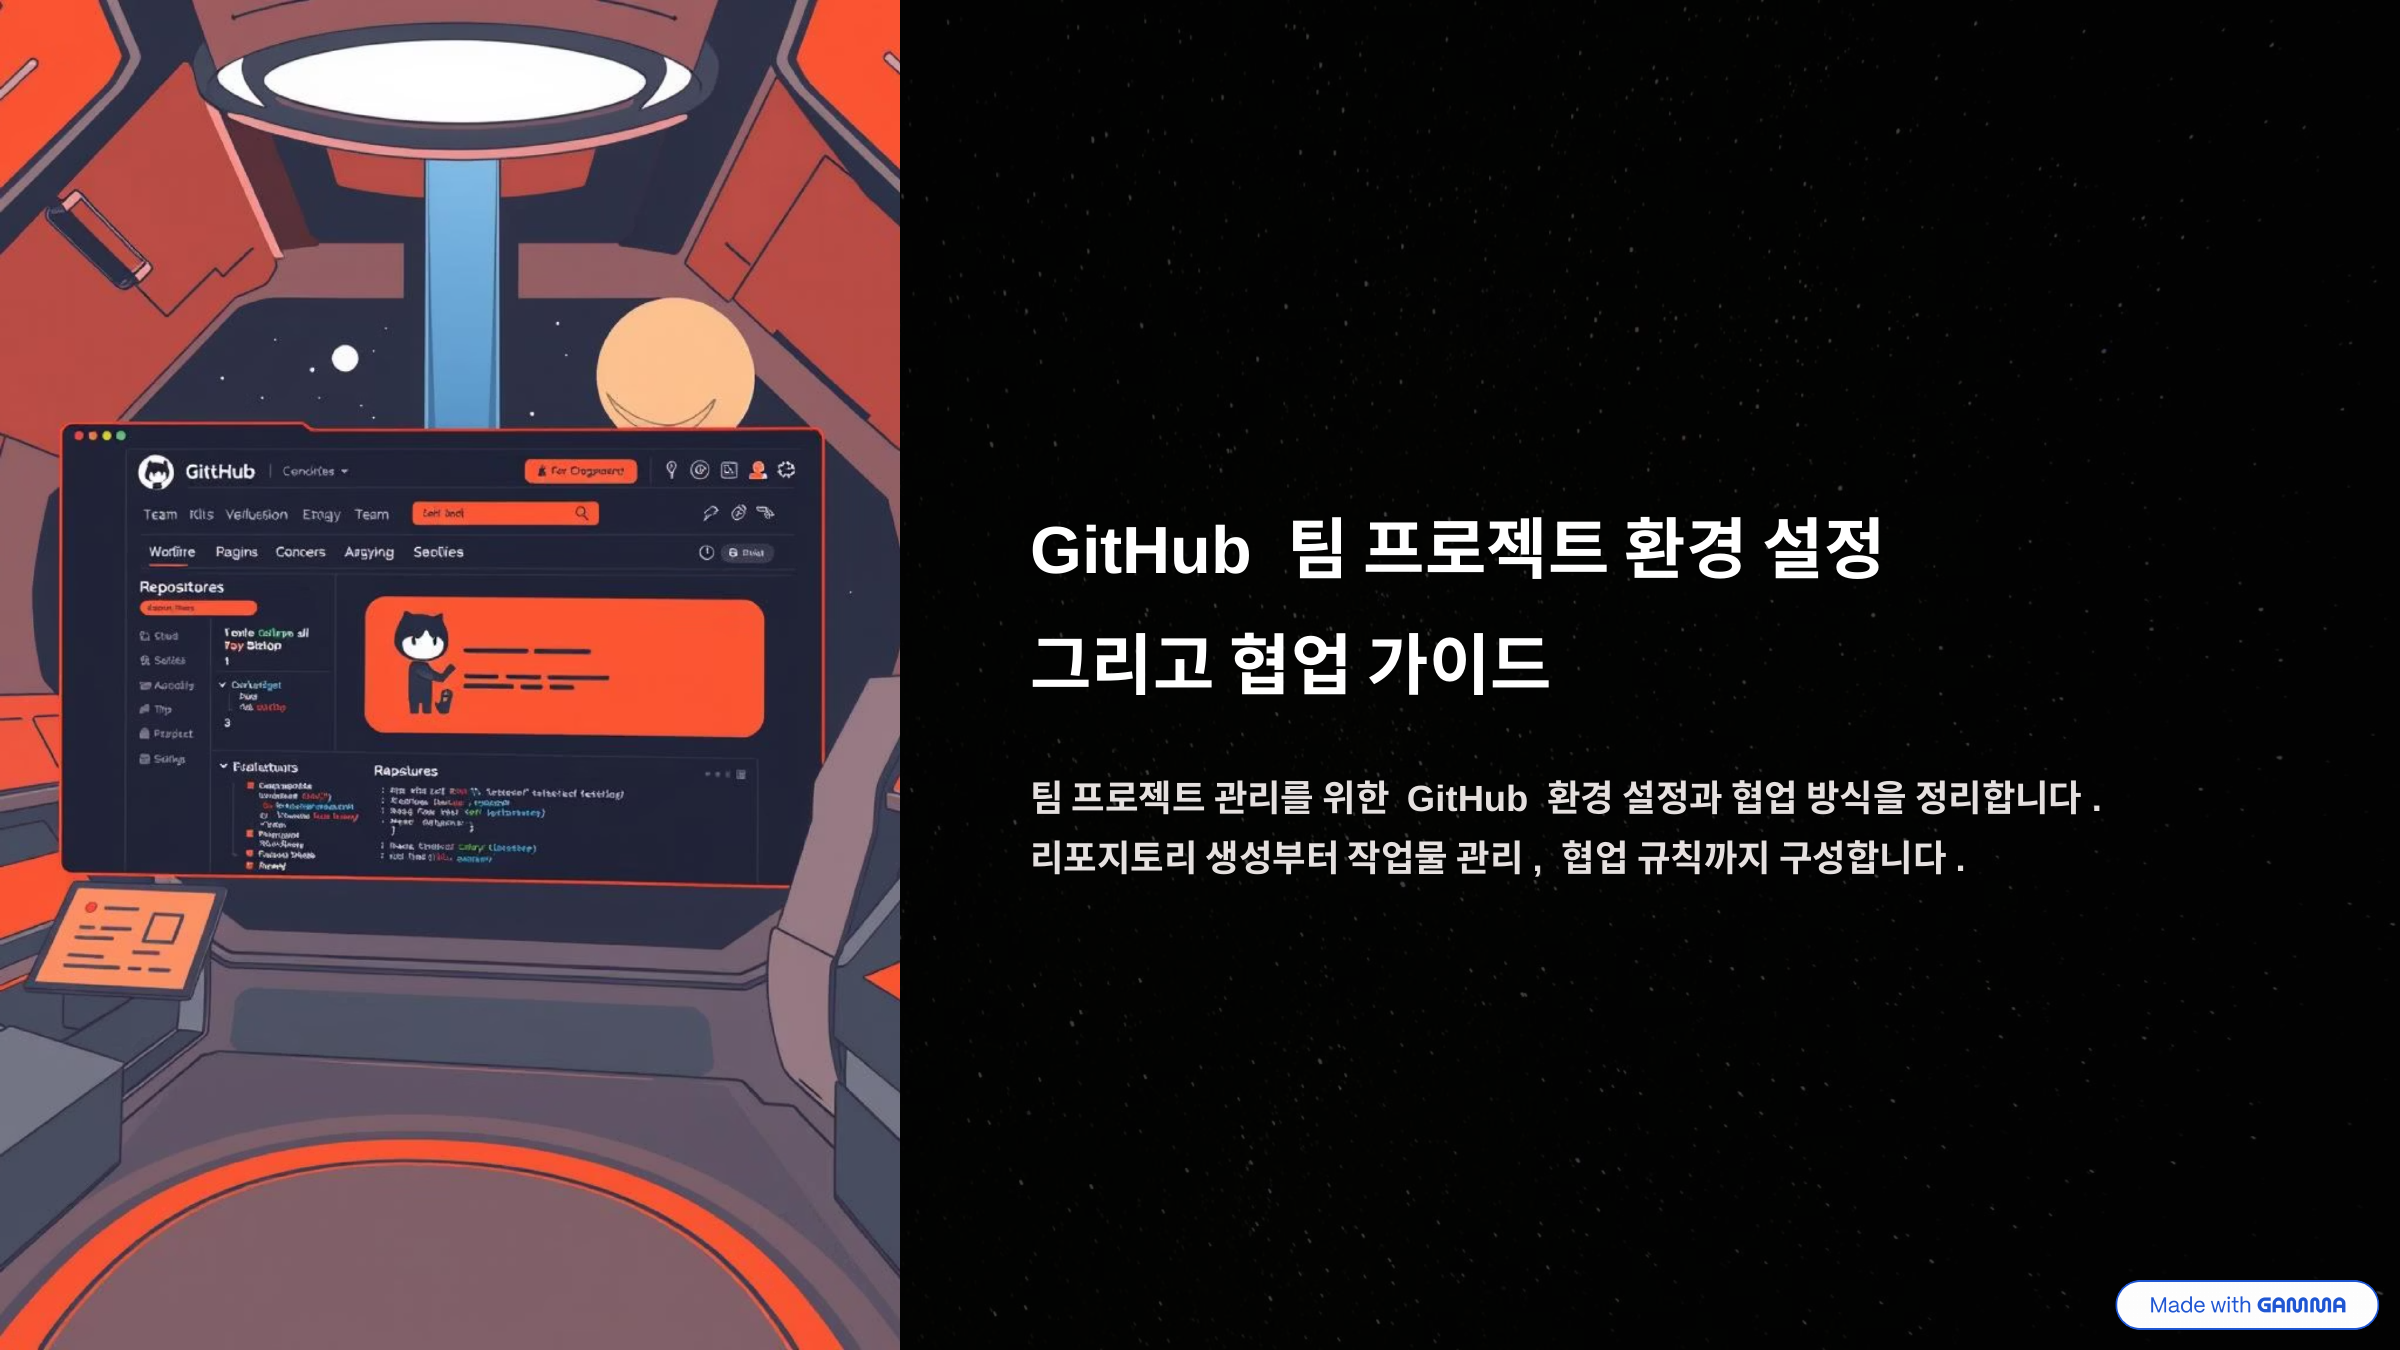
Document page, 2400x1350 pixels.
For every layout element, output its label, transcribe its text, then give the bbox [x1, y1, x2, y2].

text_box 팀 프로젝트 관리를 위한 GitHub 환경 설정과 협업 방식을 정리합니다. 리포지토리 생성부터 작업물 관리, 협업 규칙까지 구성합니다. [1030, 759, 2270, 879]
text_box GitHub 팀 프로젝트 환경 설정 그리고 협업 가이드 [1030, 471, 2270, 704]
picture [0, 0, 2400, 1350]
